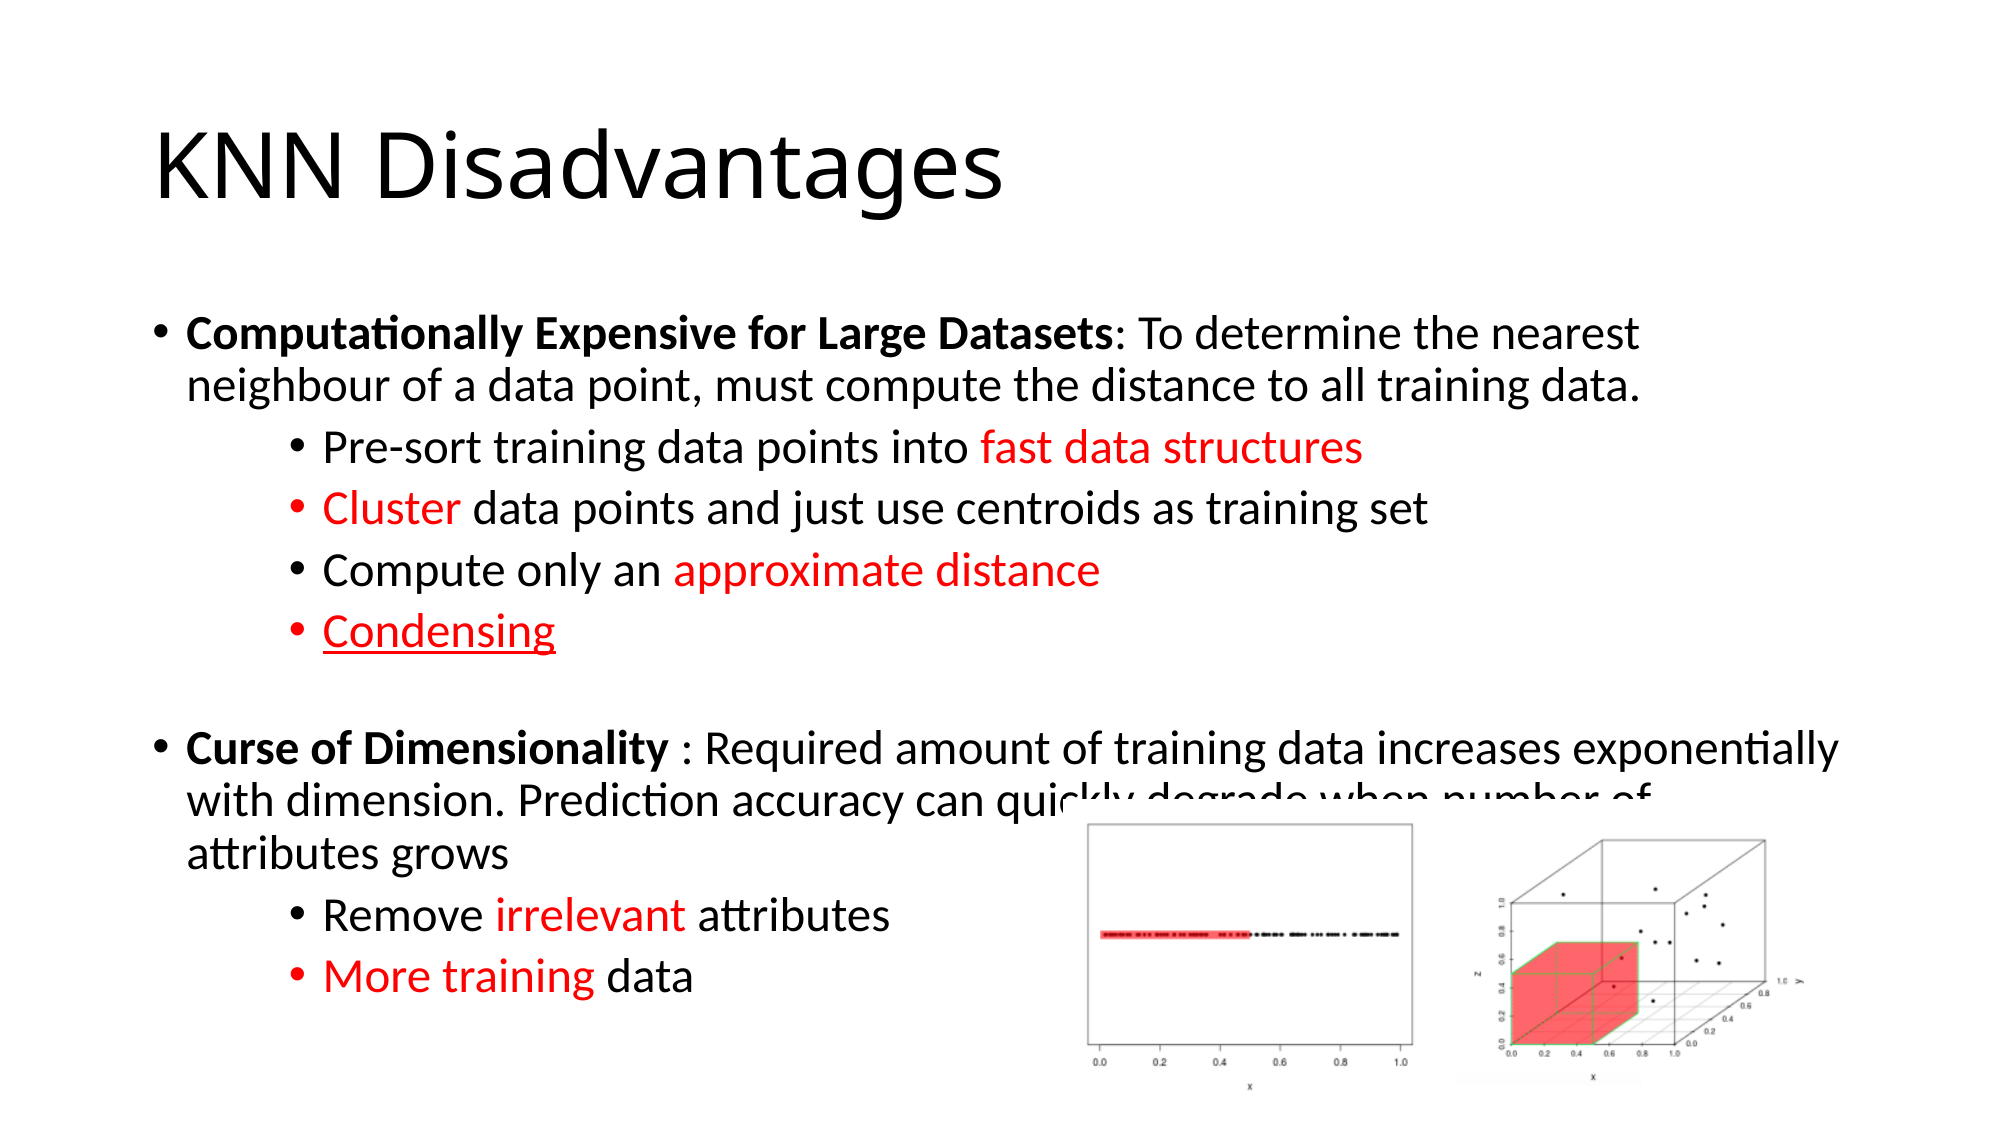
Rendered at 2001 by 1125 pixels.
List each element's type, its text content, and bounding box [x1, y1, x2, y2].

title KNN Disadvantages [137, 59, 1863, 278]
picture [1063, 799, 1831, 1093]
list Computationally Expensive for Large Datasets: To determine the nearest neighbour of a data point, must compute the distance to all training data. Pre-sort training data points into fast data structures Cluster data points and just use centroids as training set Compute only an approximate distance Condensing Curse of Dimensionality : Required amount of training data increases exponentially with dimension. Prediction accuracy can quickly degrade when number of attributes grows Remove irrelevant attributes More training data [137, 299, 1863, 1014]
